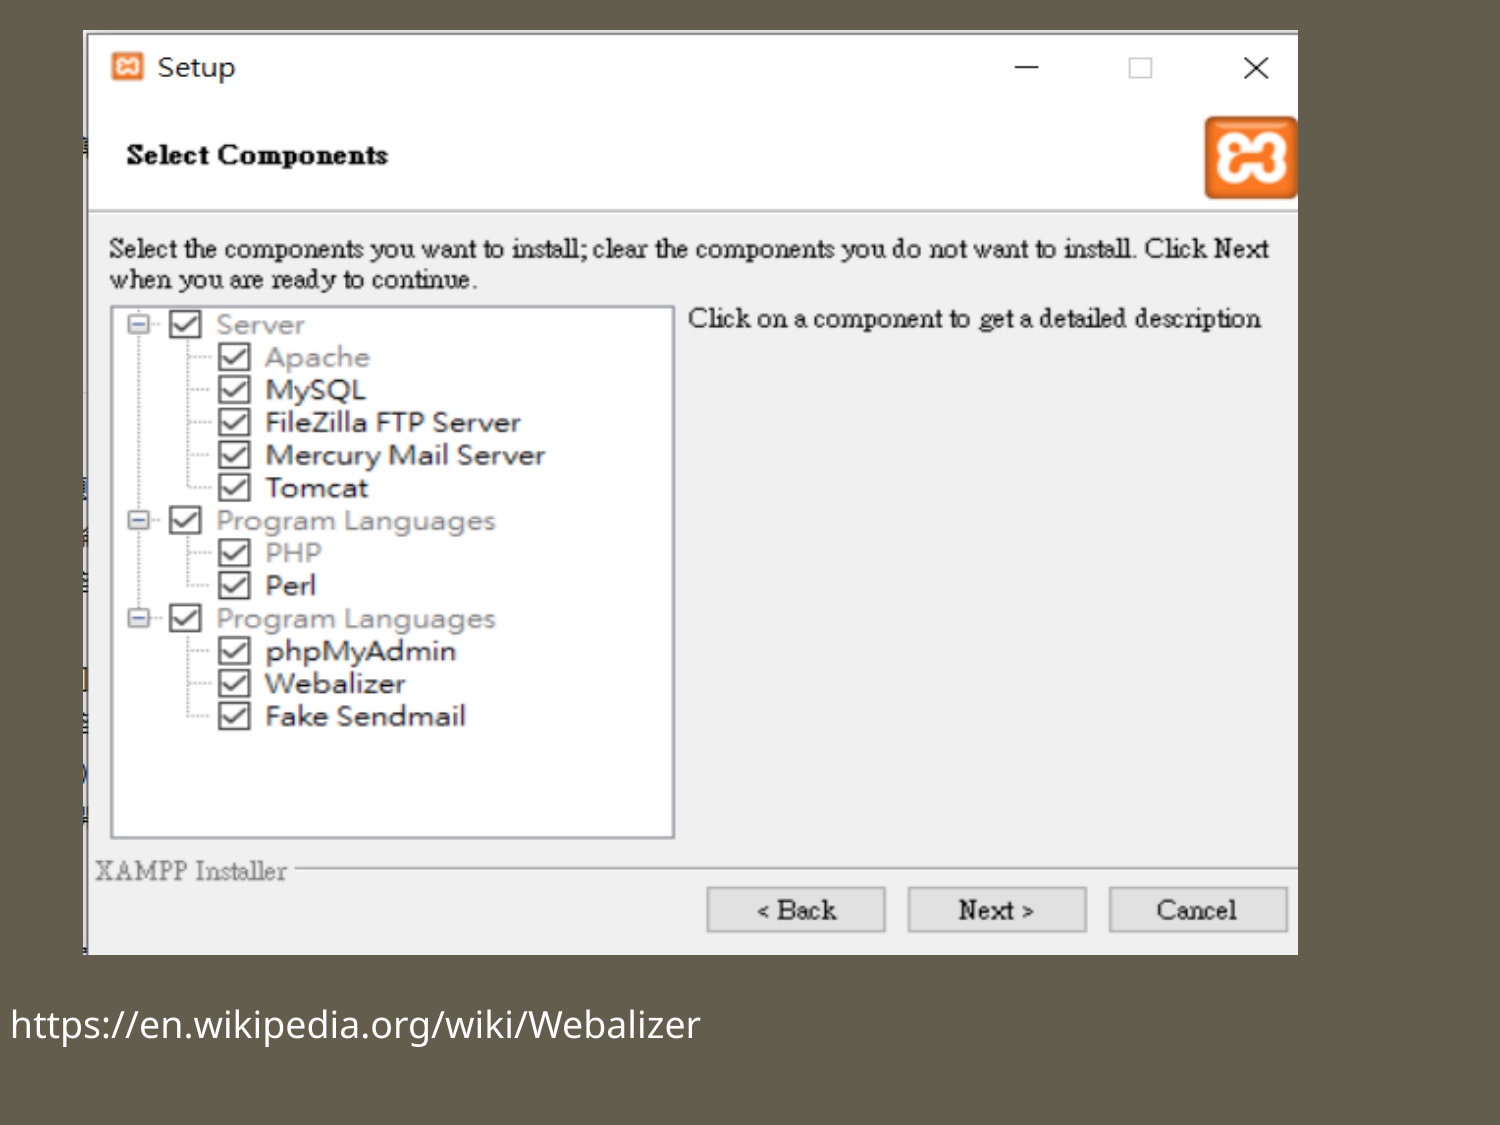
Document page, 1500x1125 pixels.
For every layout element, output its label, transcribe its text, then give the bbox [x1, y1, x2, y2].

text_box https://en.wikipedia.org/wiki/Webalizer [0, 993, 717, 1054]
picture [83, 30, 1298, 955]
